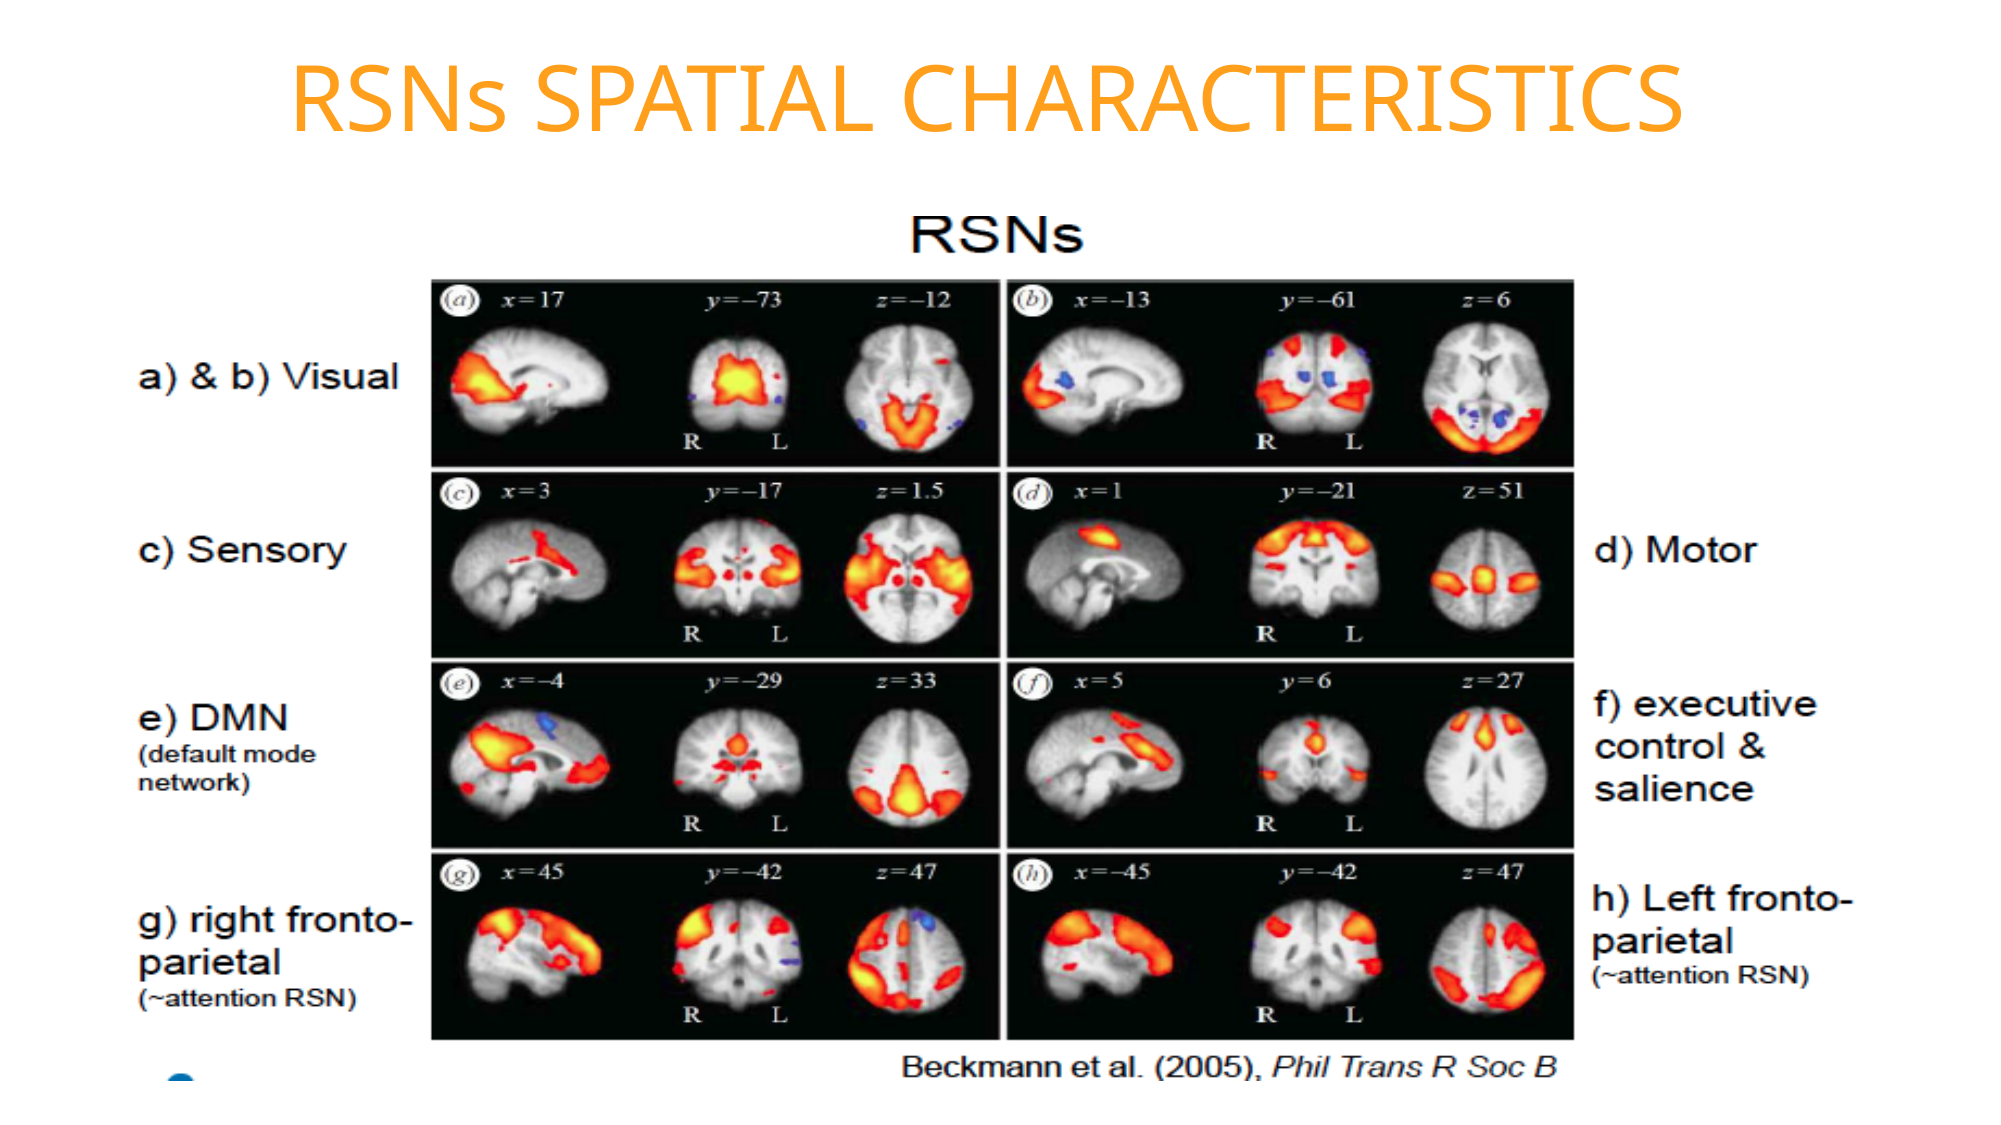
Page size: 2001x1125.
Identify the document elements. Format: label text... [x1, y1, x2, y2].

text_box RSNs SPATIAL CHARACTERISTICS [274, 32, 1726, 157]
picture [130, 216, 1870, 1081]
